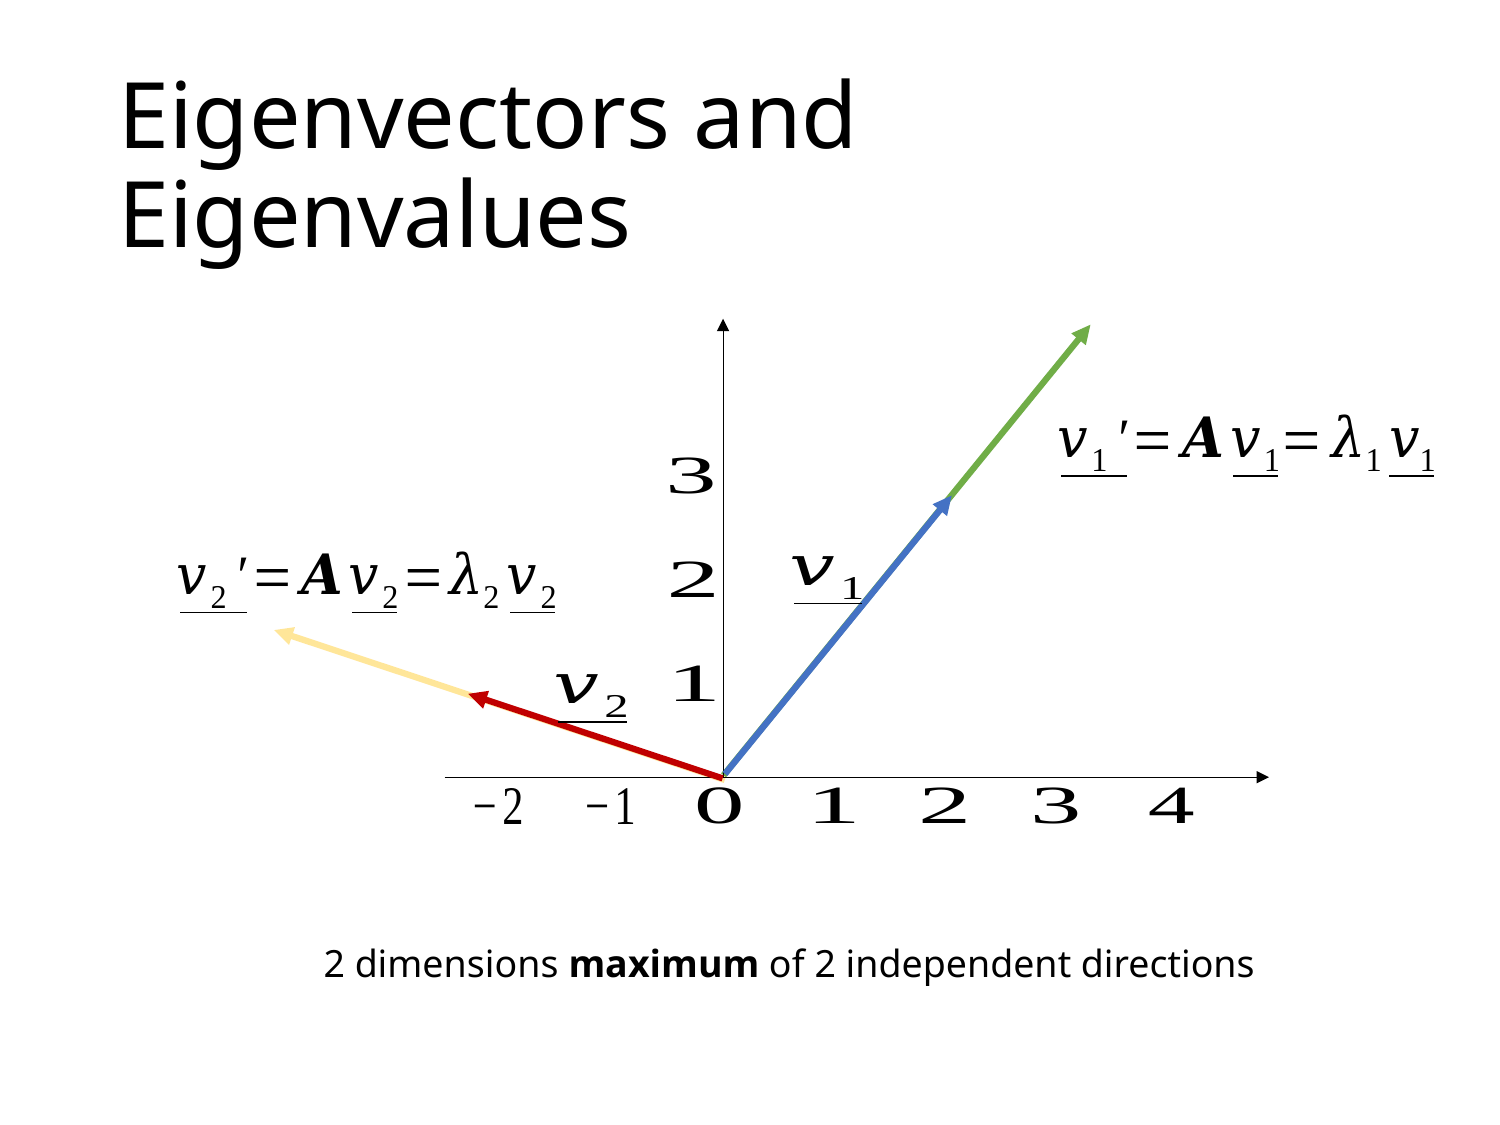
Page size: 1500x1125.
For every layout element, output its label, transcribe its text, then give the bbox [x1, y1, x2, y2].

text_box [274, 630, 725, 780]
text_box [724, 324, 1091, 776]
title Eigenvectors and Eigenvalues [103, 59, 1397, 278]
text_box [724, 495, 952, 774]
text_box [468, 693, 723, 779]
